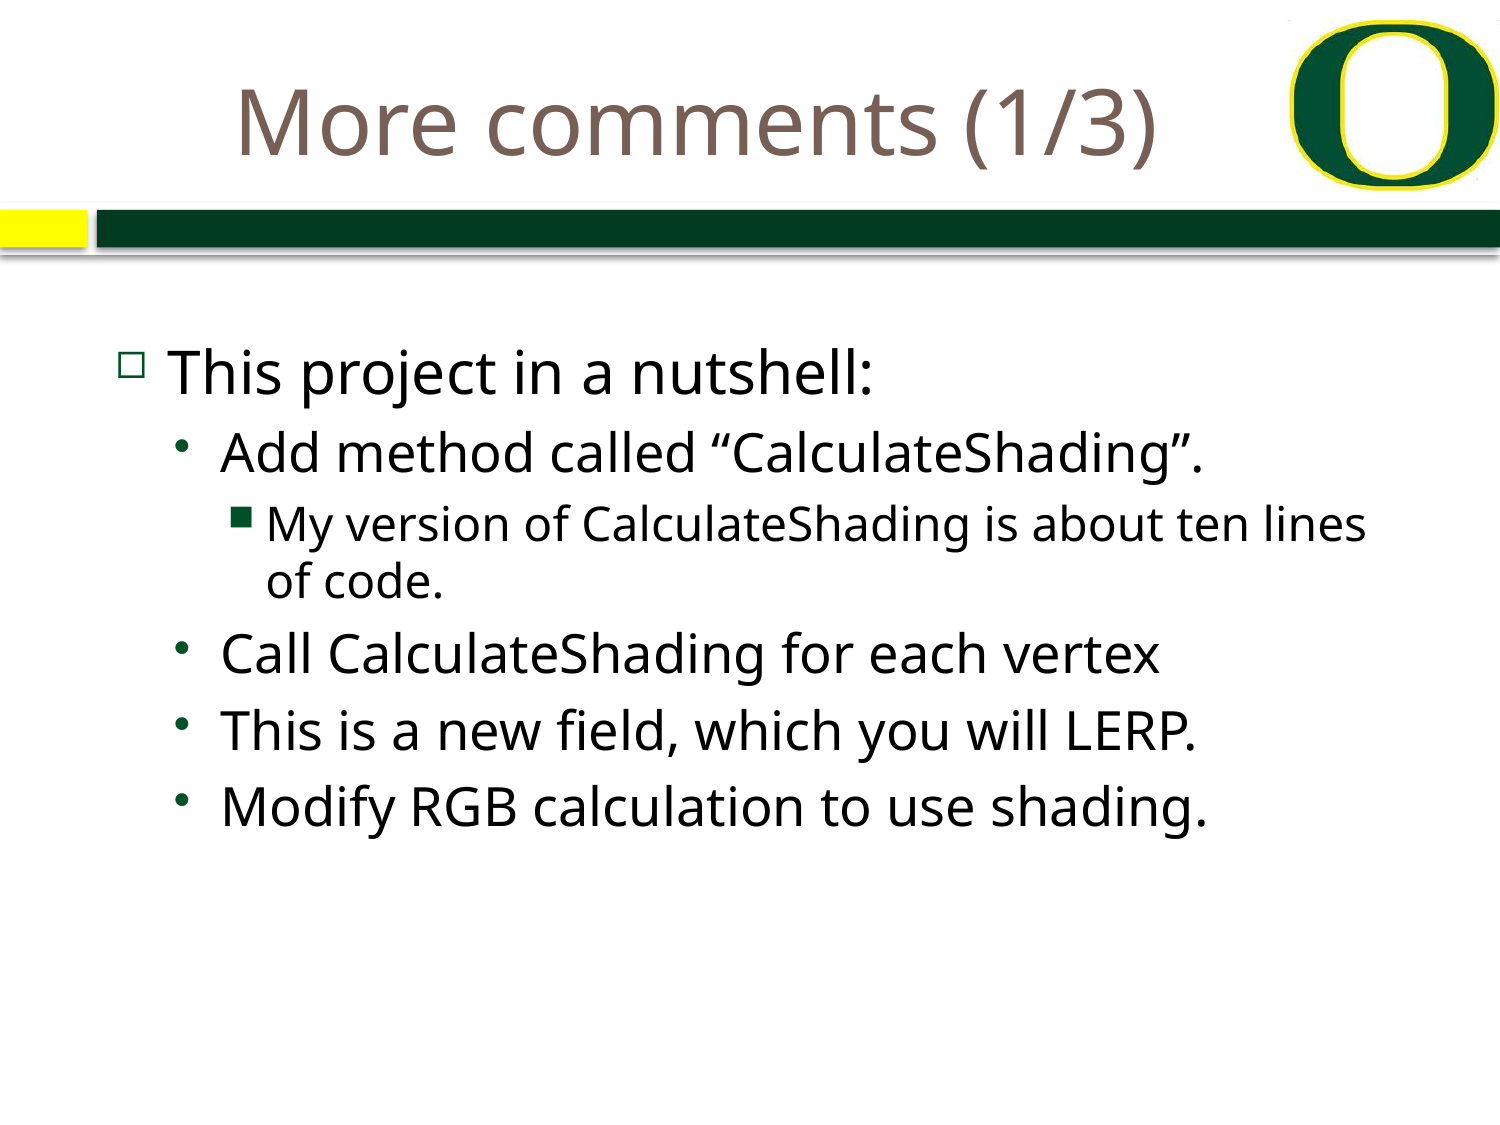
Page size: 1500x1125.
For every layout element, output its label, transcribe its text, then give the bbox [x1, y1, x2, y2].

title More comments (1/3) [100, 37, 1292, 200]
picture [1287, 20, 1500, 191]
list This project in a nutshell: Add method called “CalculateShading”. My version of CalculateShading is about ten lines of code. Call CalculateShading for each vertex This is a new field, which you will LERP. Modify RGB calculation to use shading. [100, 239, 1438, 977]
